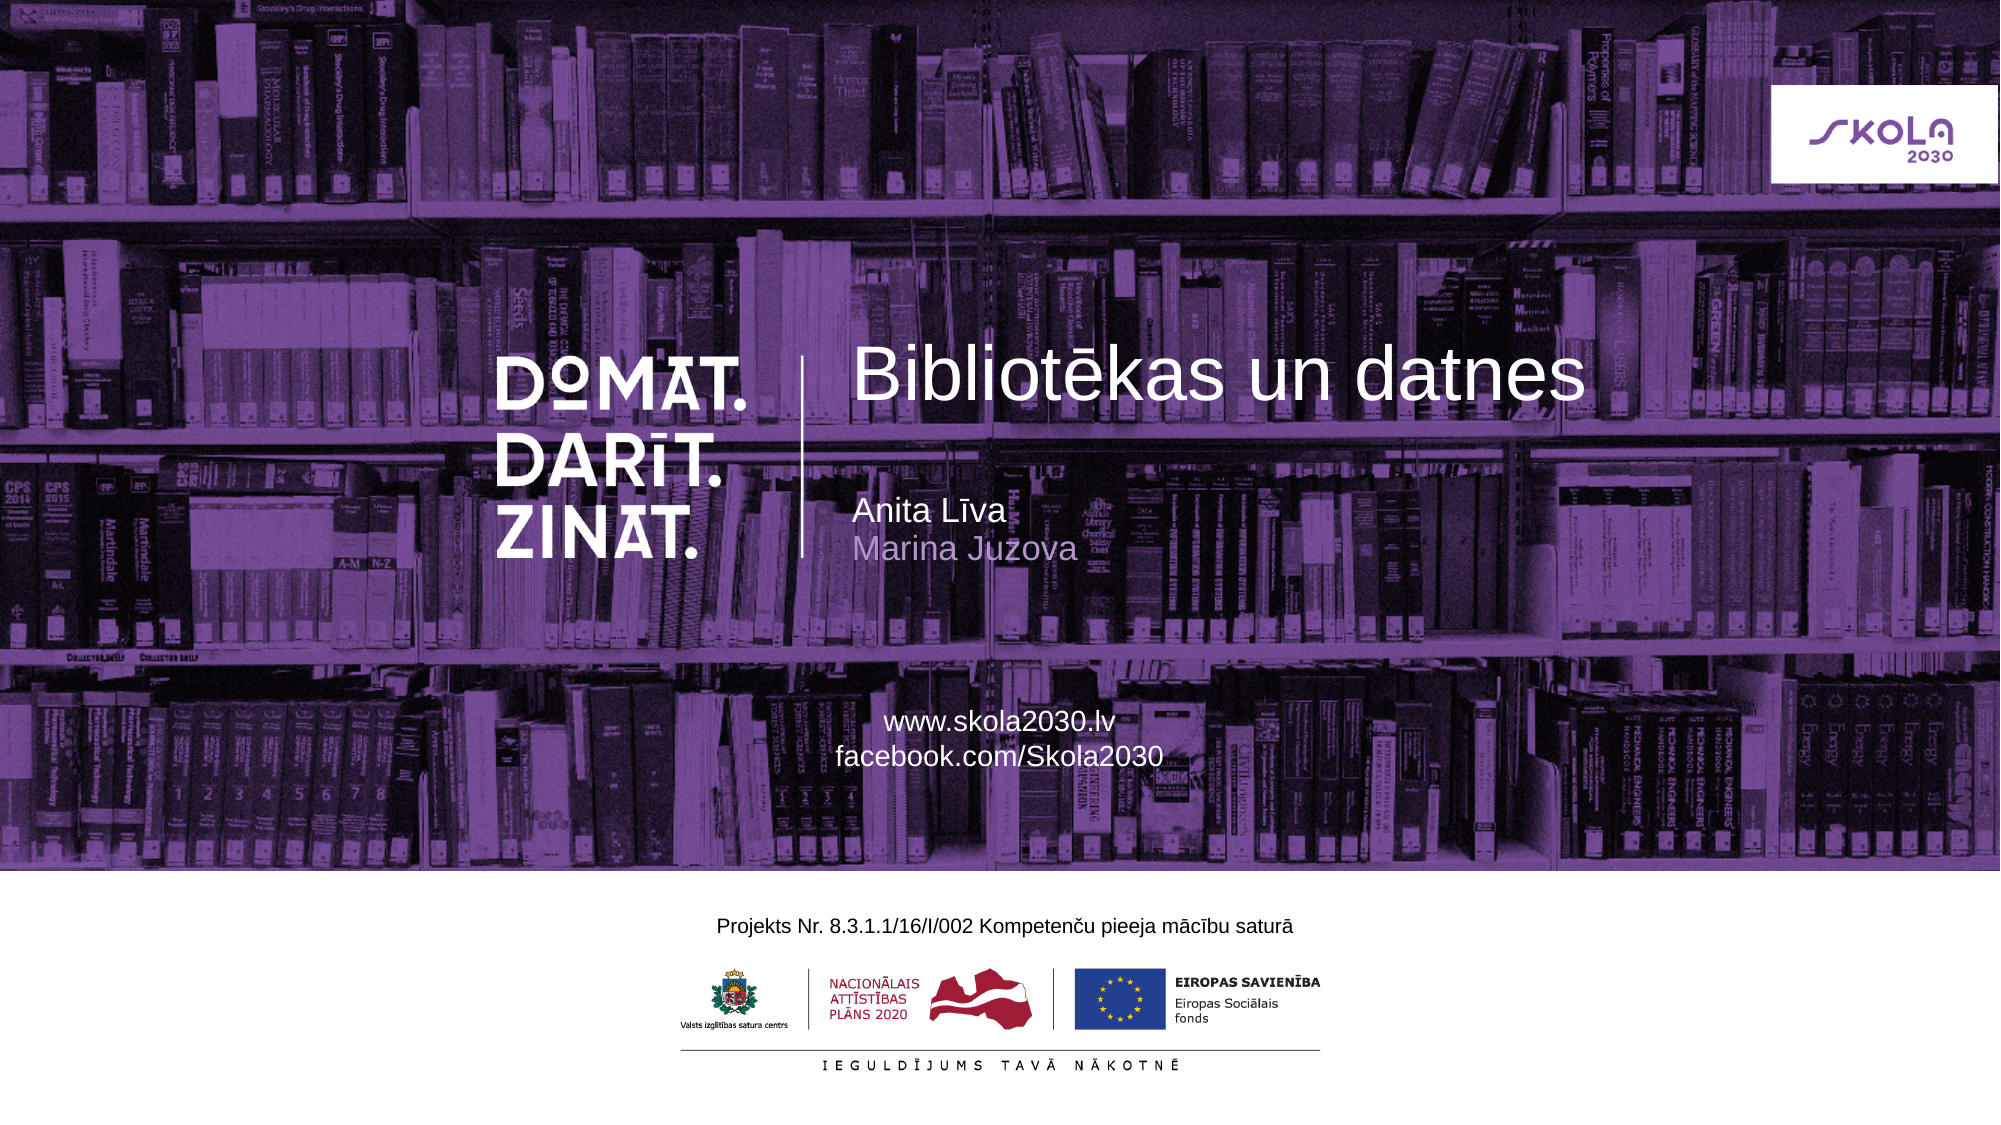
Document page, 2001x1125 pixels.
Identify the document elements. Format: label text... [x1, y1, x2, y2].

picture [0, 0, 2000, 871]
subtitle www.skola2030.lv facebook.com/Skola2030 [249, 694, 1750, 817]
title Bibliotēkas un datnes Anita Līva Marina Juzova [836, 326, 1750, 576]
picture [659, 947, 1341, 1092]
